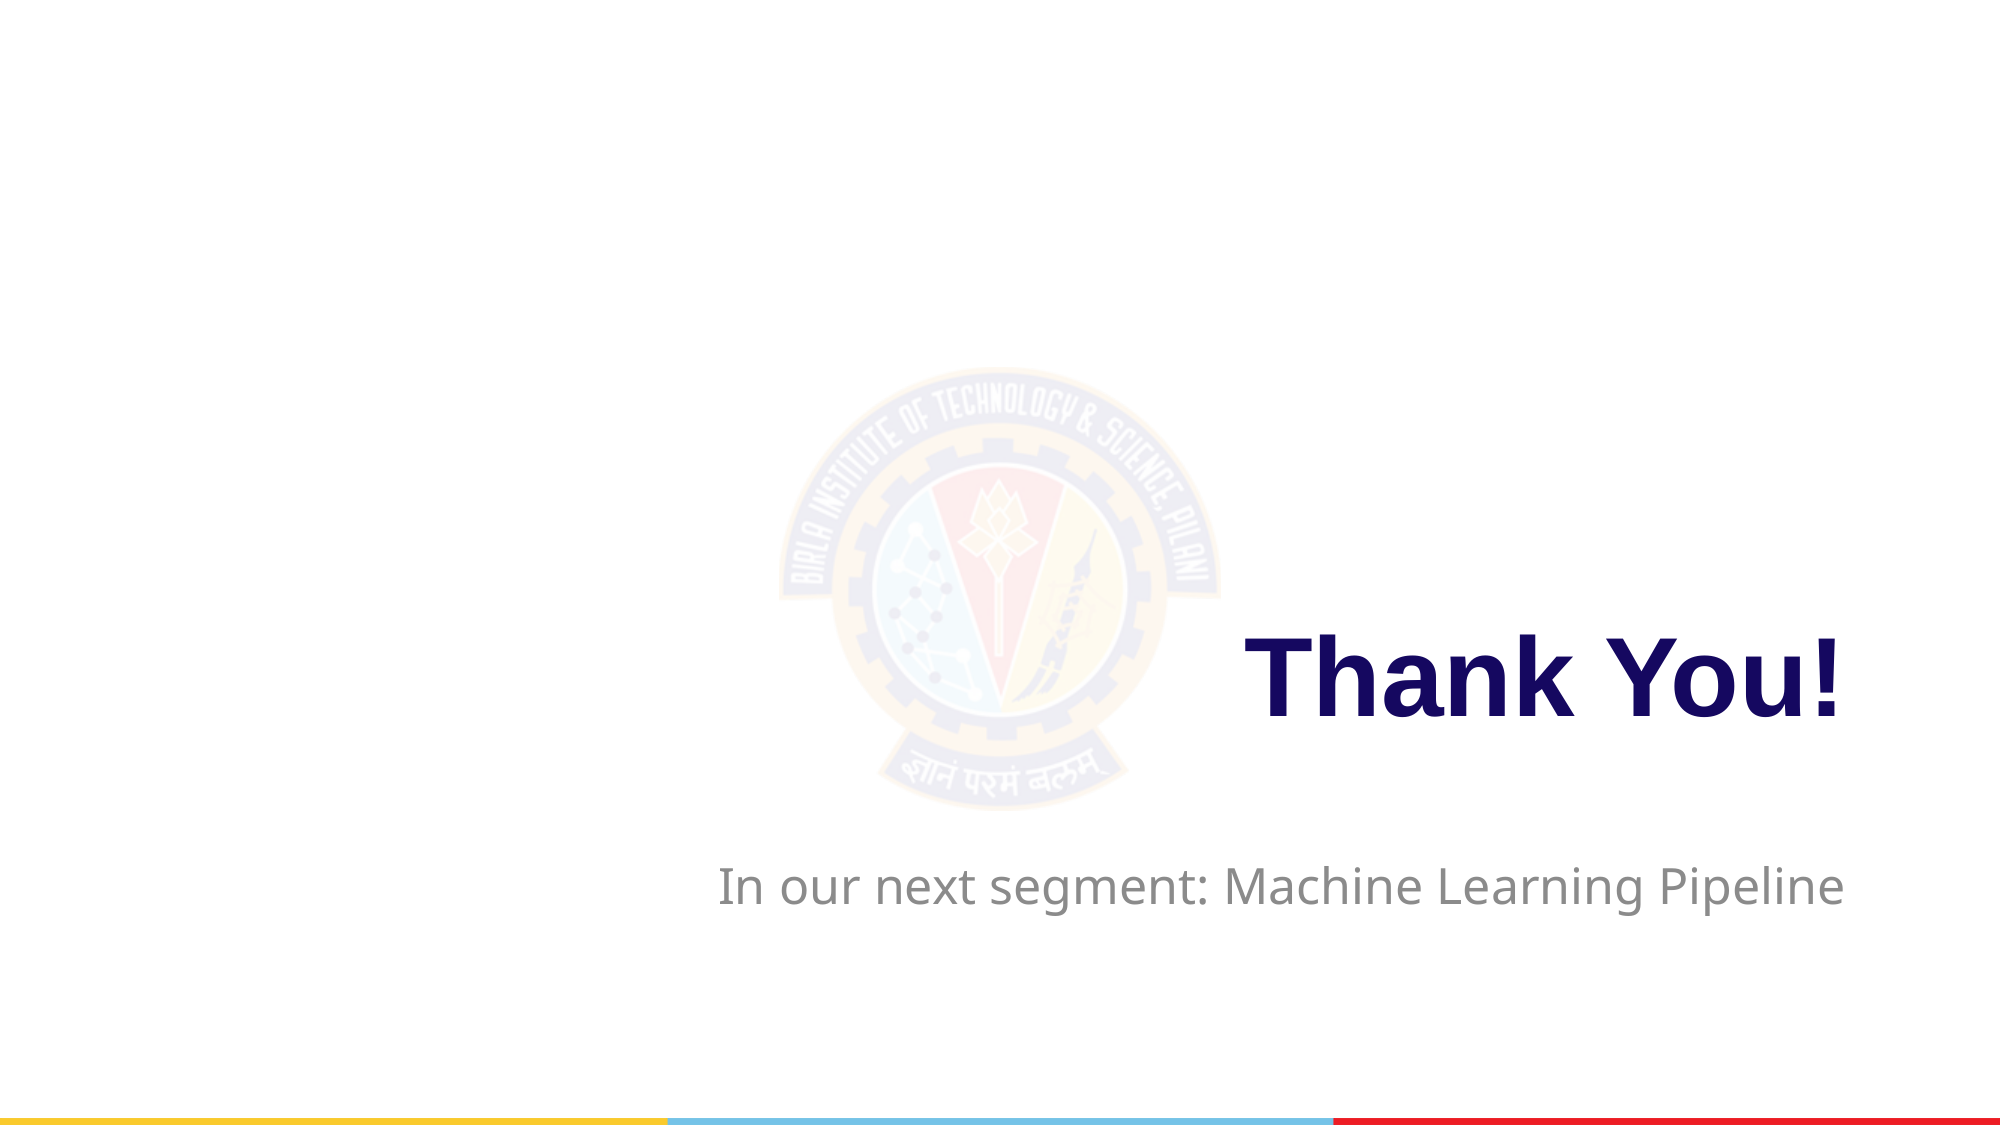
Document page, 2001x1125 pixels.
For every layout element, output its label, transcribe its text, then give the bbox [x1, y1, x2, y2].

picture [0, 1118, 2000, 1125]
title Thank You! [136, 600, 1862, 749]
list In our next segment: Machine Learning Pipeline [136, 853, 1862, 1100]
